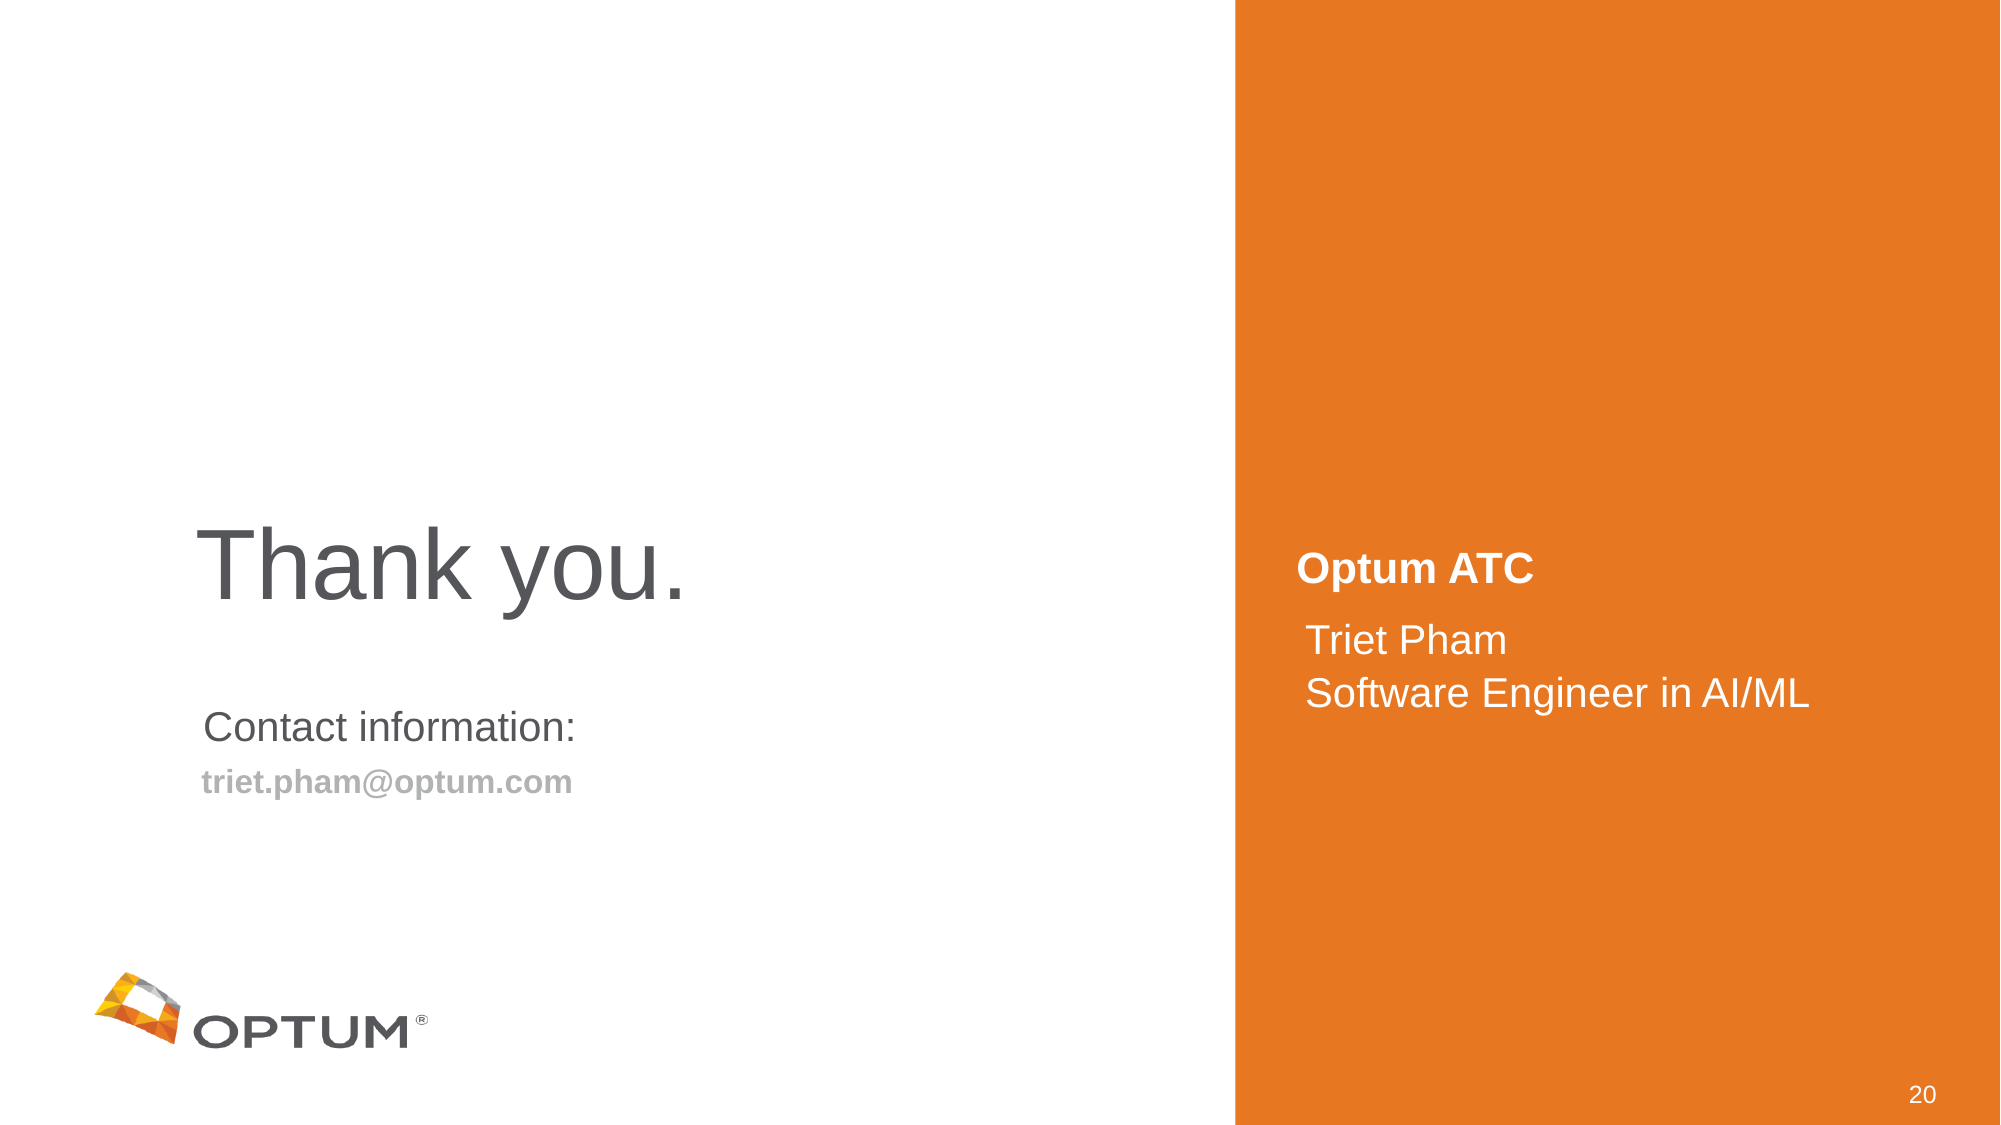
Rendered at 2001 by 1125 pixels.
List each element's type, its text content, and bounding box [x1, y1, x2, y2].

title Thank you. [195, 194, 1150, 636]
slide_number 20 [1847, 1064, 1937, 1124]
text_box Optum ATC [1281, 532, 2000, 600]
text_box Triet Pham Software Engineer in AI/ML [1305, 616, 1915, 831]
picture [84, 968, 438, 1052]
list Contact information: [203, 685, 920, 760]
text_box triet.pham@optum.com [201, 760, 952, 801]
